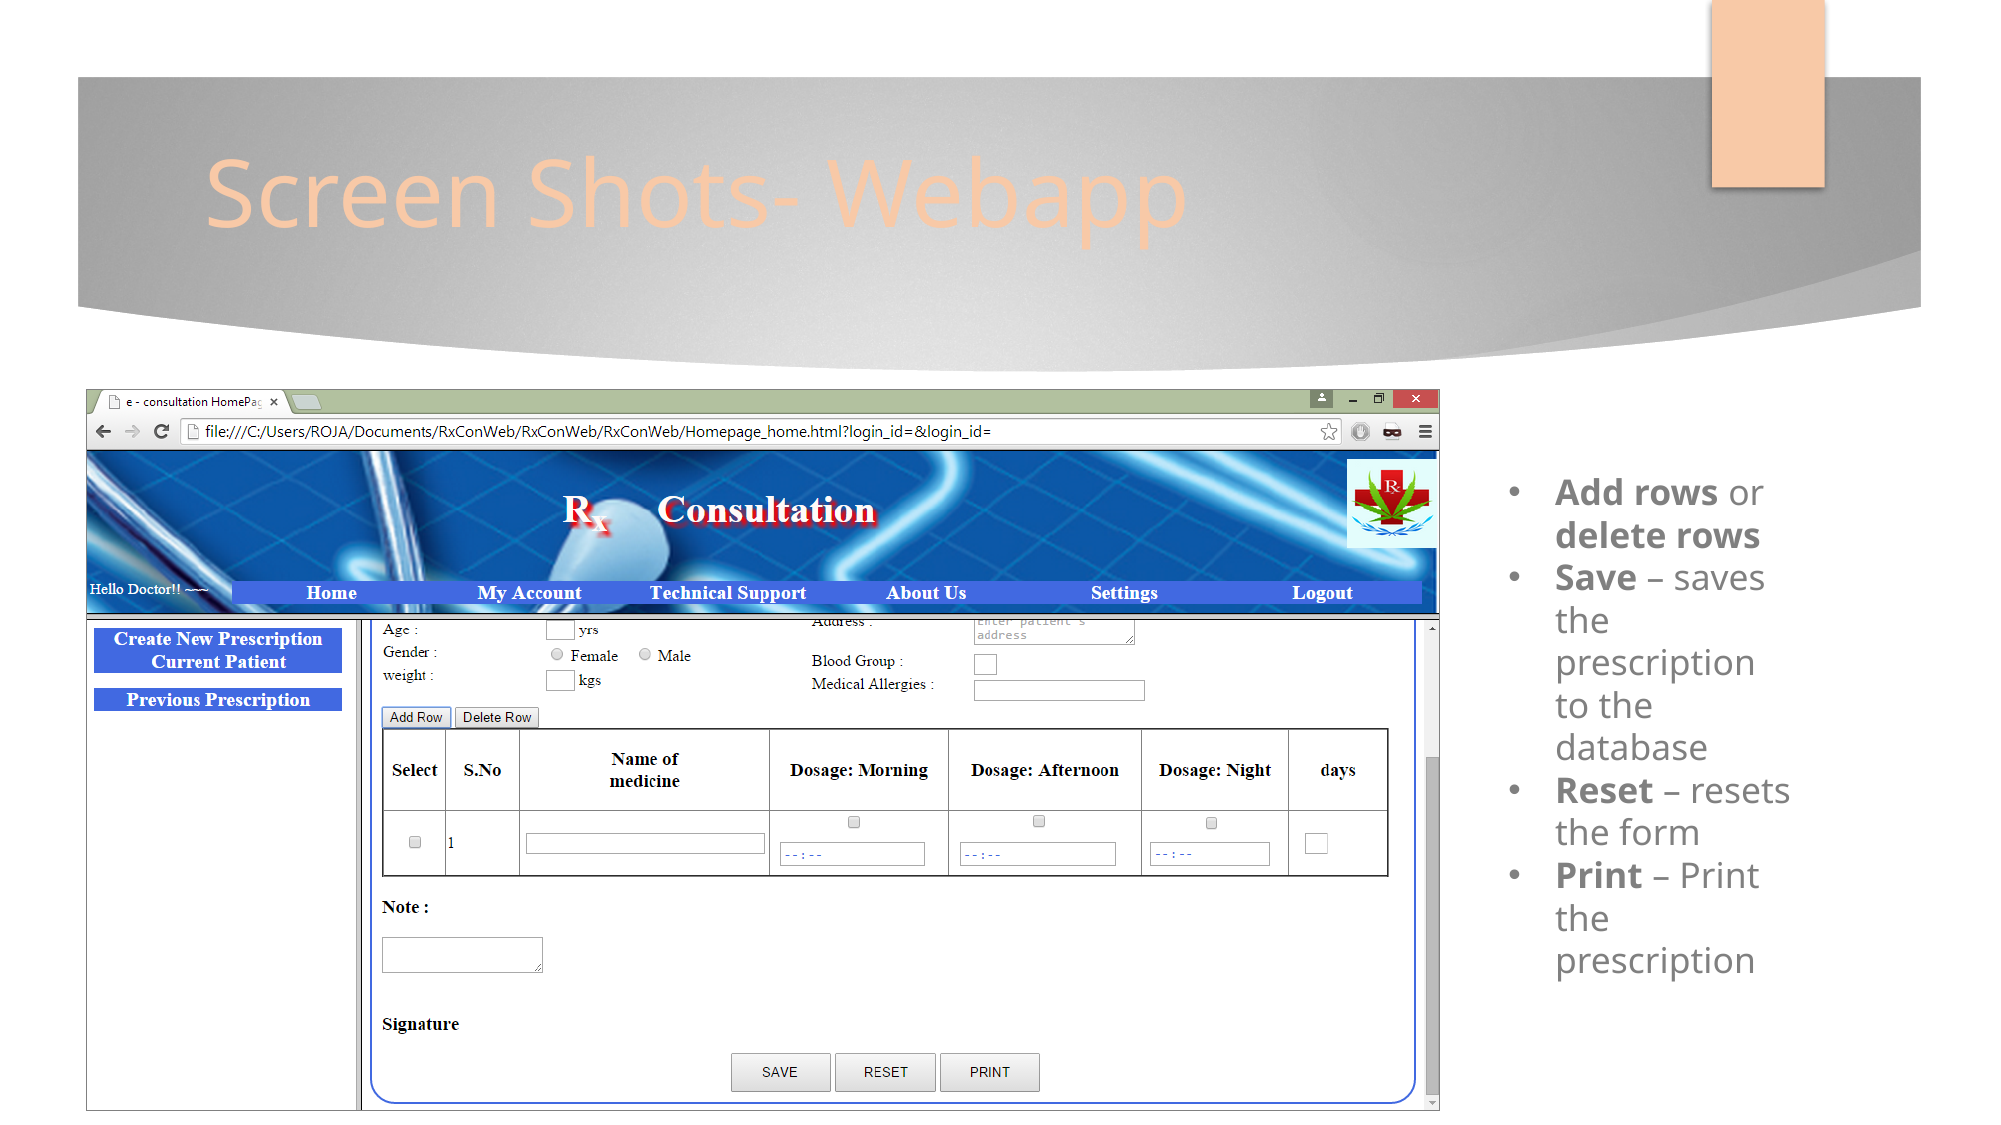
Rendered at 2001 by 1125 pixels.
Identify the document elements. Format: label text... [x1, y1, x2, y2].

text_box Screen Shots- Webapp [190, 126, 1494, 254]
text_box Add rows or delete rows Save – saves the prescription to the database Reset – resets the form Print – Print the prescription [1493, 462, 1809, 988]
picture [86, 389, 1440, 1111]
